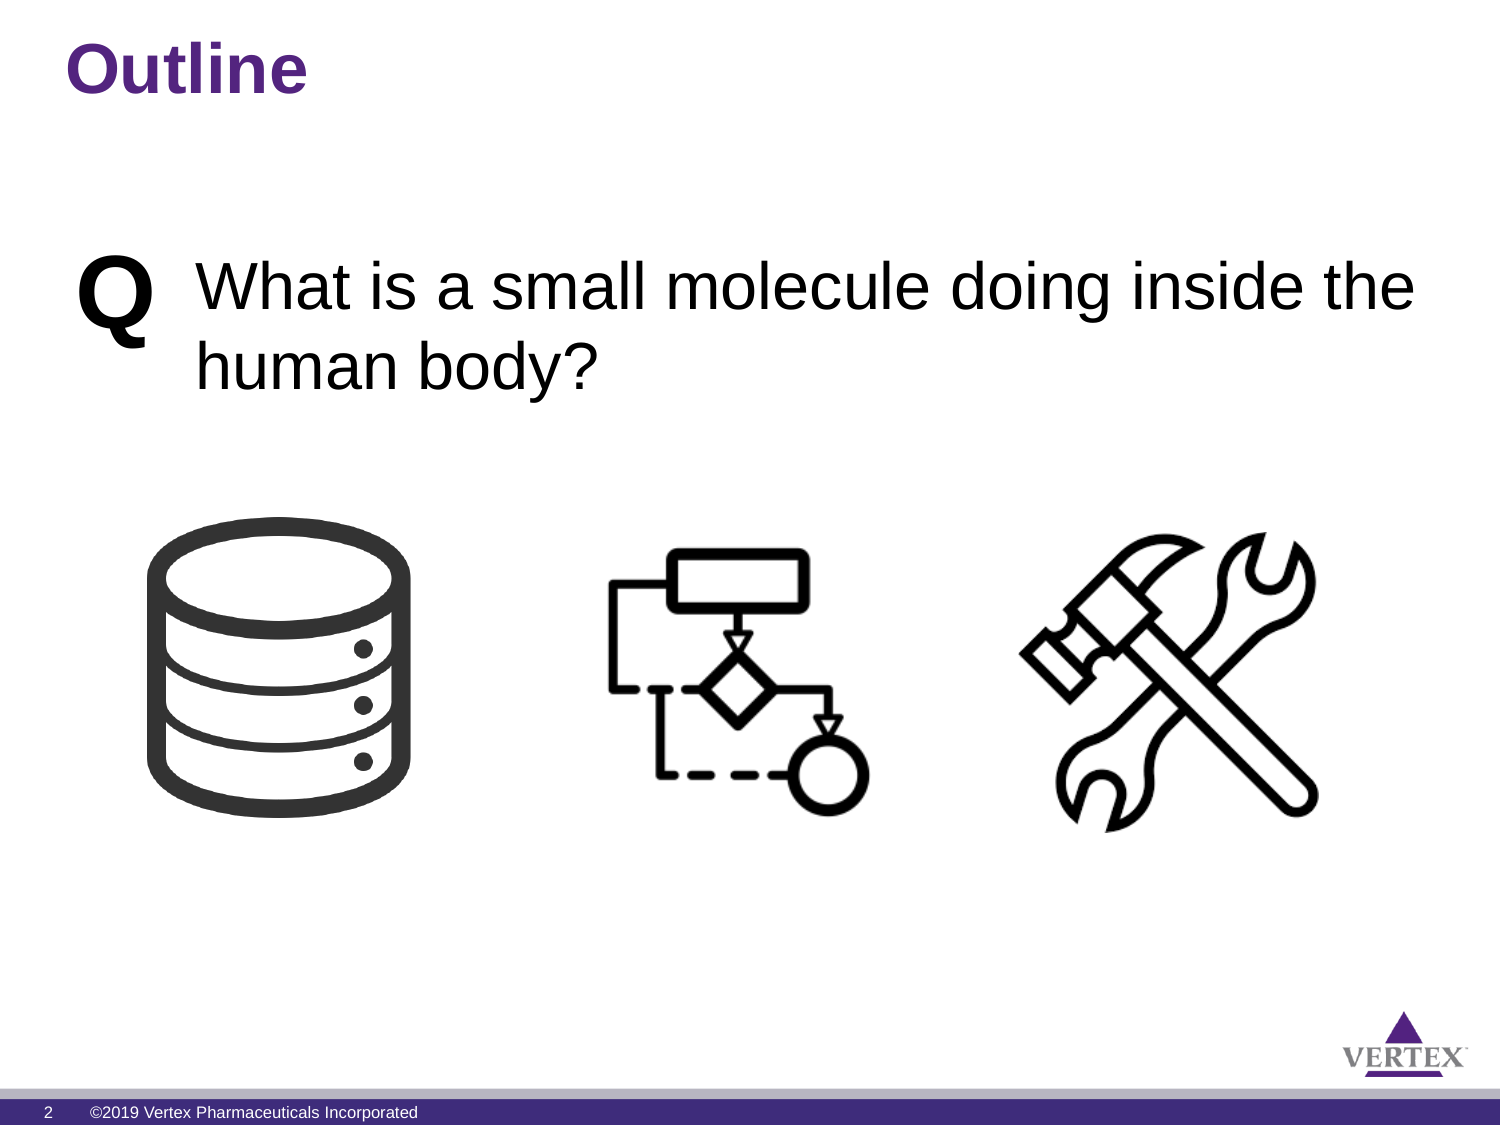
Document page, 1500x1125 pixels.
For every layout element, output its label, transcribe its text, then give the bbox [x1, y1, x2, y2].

picture [1018, 532, 1320, 833]
slide_number 2 [14, 1094, 69, 1123]
text_box Q [60, 216, 172, 357]
picture [128, 516, 430, 818]
picture [1335, 1003, 1472, 1088]
picture [587, 532, 889, 833]
footer ©2019 Vertex Pharmaceuticals Incorporated [74, 1094, 740, 1123]
title Outline [50, 0, 1443, 131]
list What is a small molecule doing inside the human body? [180, 235, 1500, 485]
